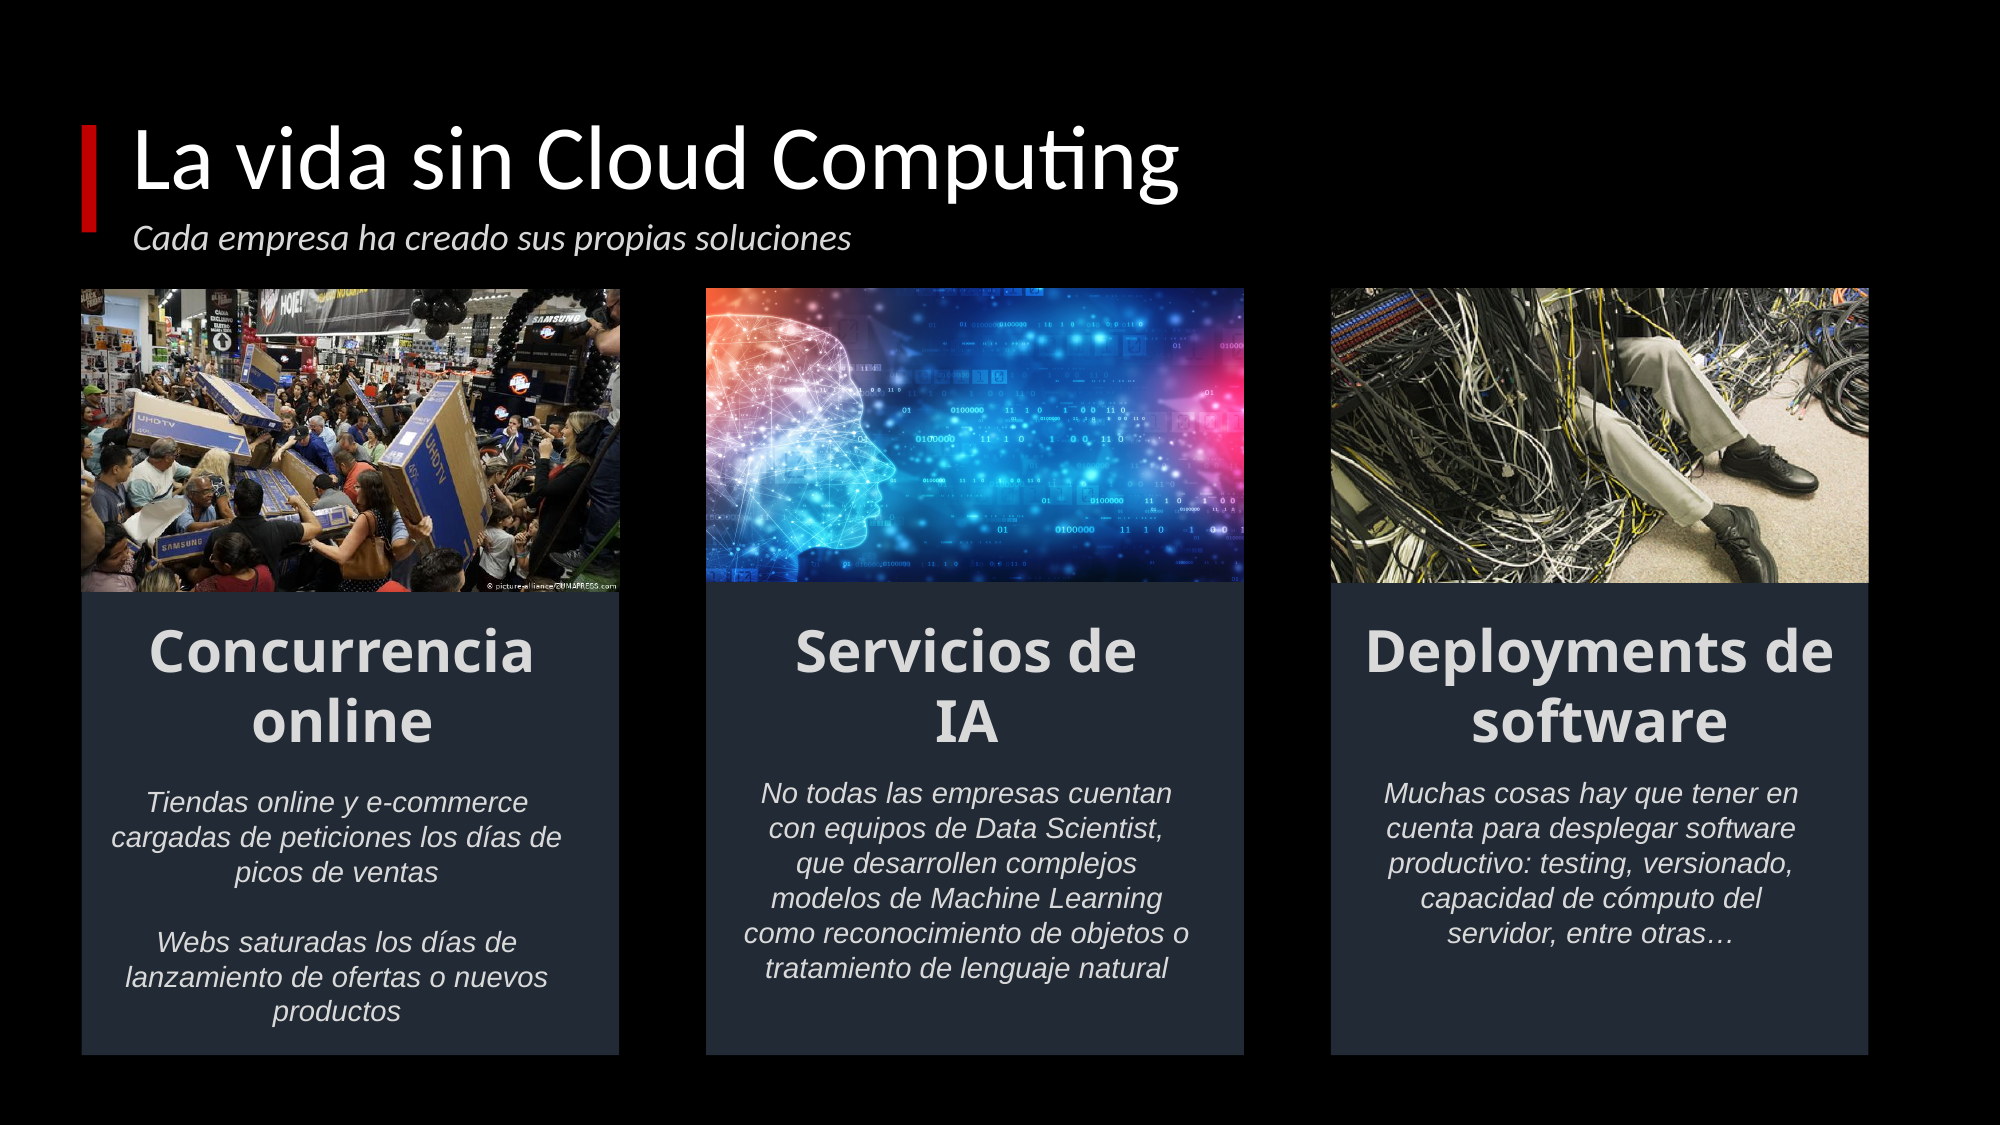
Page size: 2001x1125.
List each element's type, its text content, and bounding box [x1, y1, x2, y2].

text_box [79, 598, 621, 1057]
list Cada empresa ha creado sus propias soluciones [117, 210, 1018, 290]
text_box [81, 125, 97, 233]
picture [705, 287, 1245, 583]
text_box Deployments de software [1339, 606, 1861, 762]
text_box Servicios de IA [706, 606, 1228, 762]
text_box Concurrencia online [81, 606, 604, 762]
text_box No todas las empresas cuentan con equipos de Data Scientist, que desarrollen complejos modelos de Machine Learning como reconocimiento de objetos o tratamiento de lenguaje natural [726, 766, 1208, 992]
picture [81, 288, 620, 592]
picture [1330, 287, 1869, 583]
text_box [1329, 588, 1871, 1057]
text_box Muchas cosas hay que tener en cuenta para desplegar software productivo: testing, versionado, capacidad de cómputo del servidor, entre otras… [1349, 767, 1834, 957]
text_box Tiendas online y e-commerce cargadas de peticiones los días de picos de ventas Webs saturadas los días de lanzamiento de ofertas o nuevos productos [96, 775, 578, 1036]
text_box [704, 587, 1246, 1057]
title La vida sin Cloud Computing [117, 50, 1843, 269]
